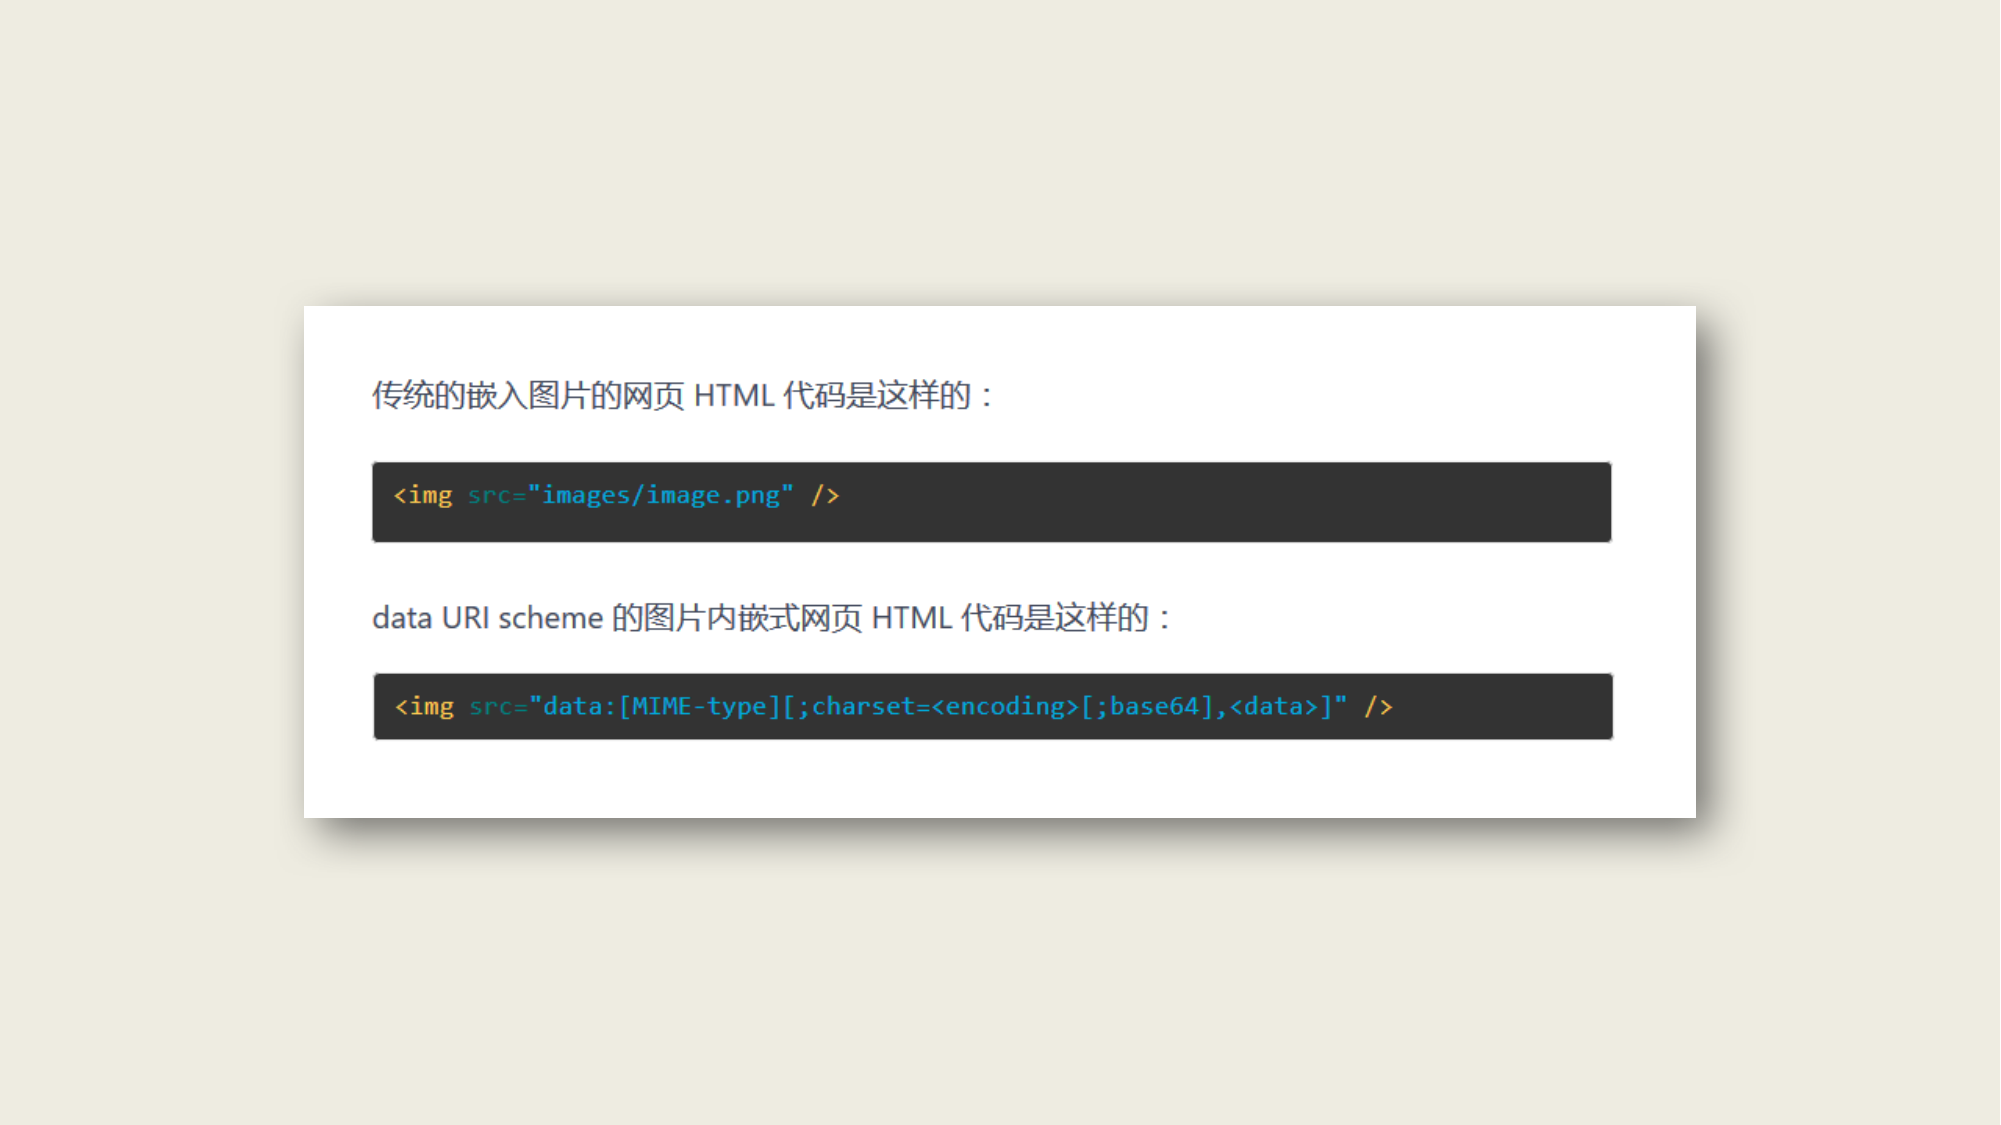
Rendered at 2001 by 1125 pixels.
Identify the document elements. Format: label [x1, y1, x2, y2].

picture [304, 306, 1696, 819]
